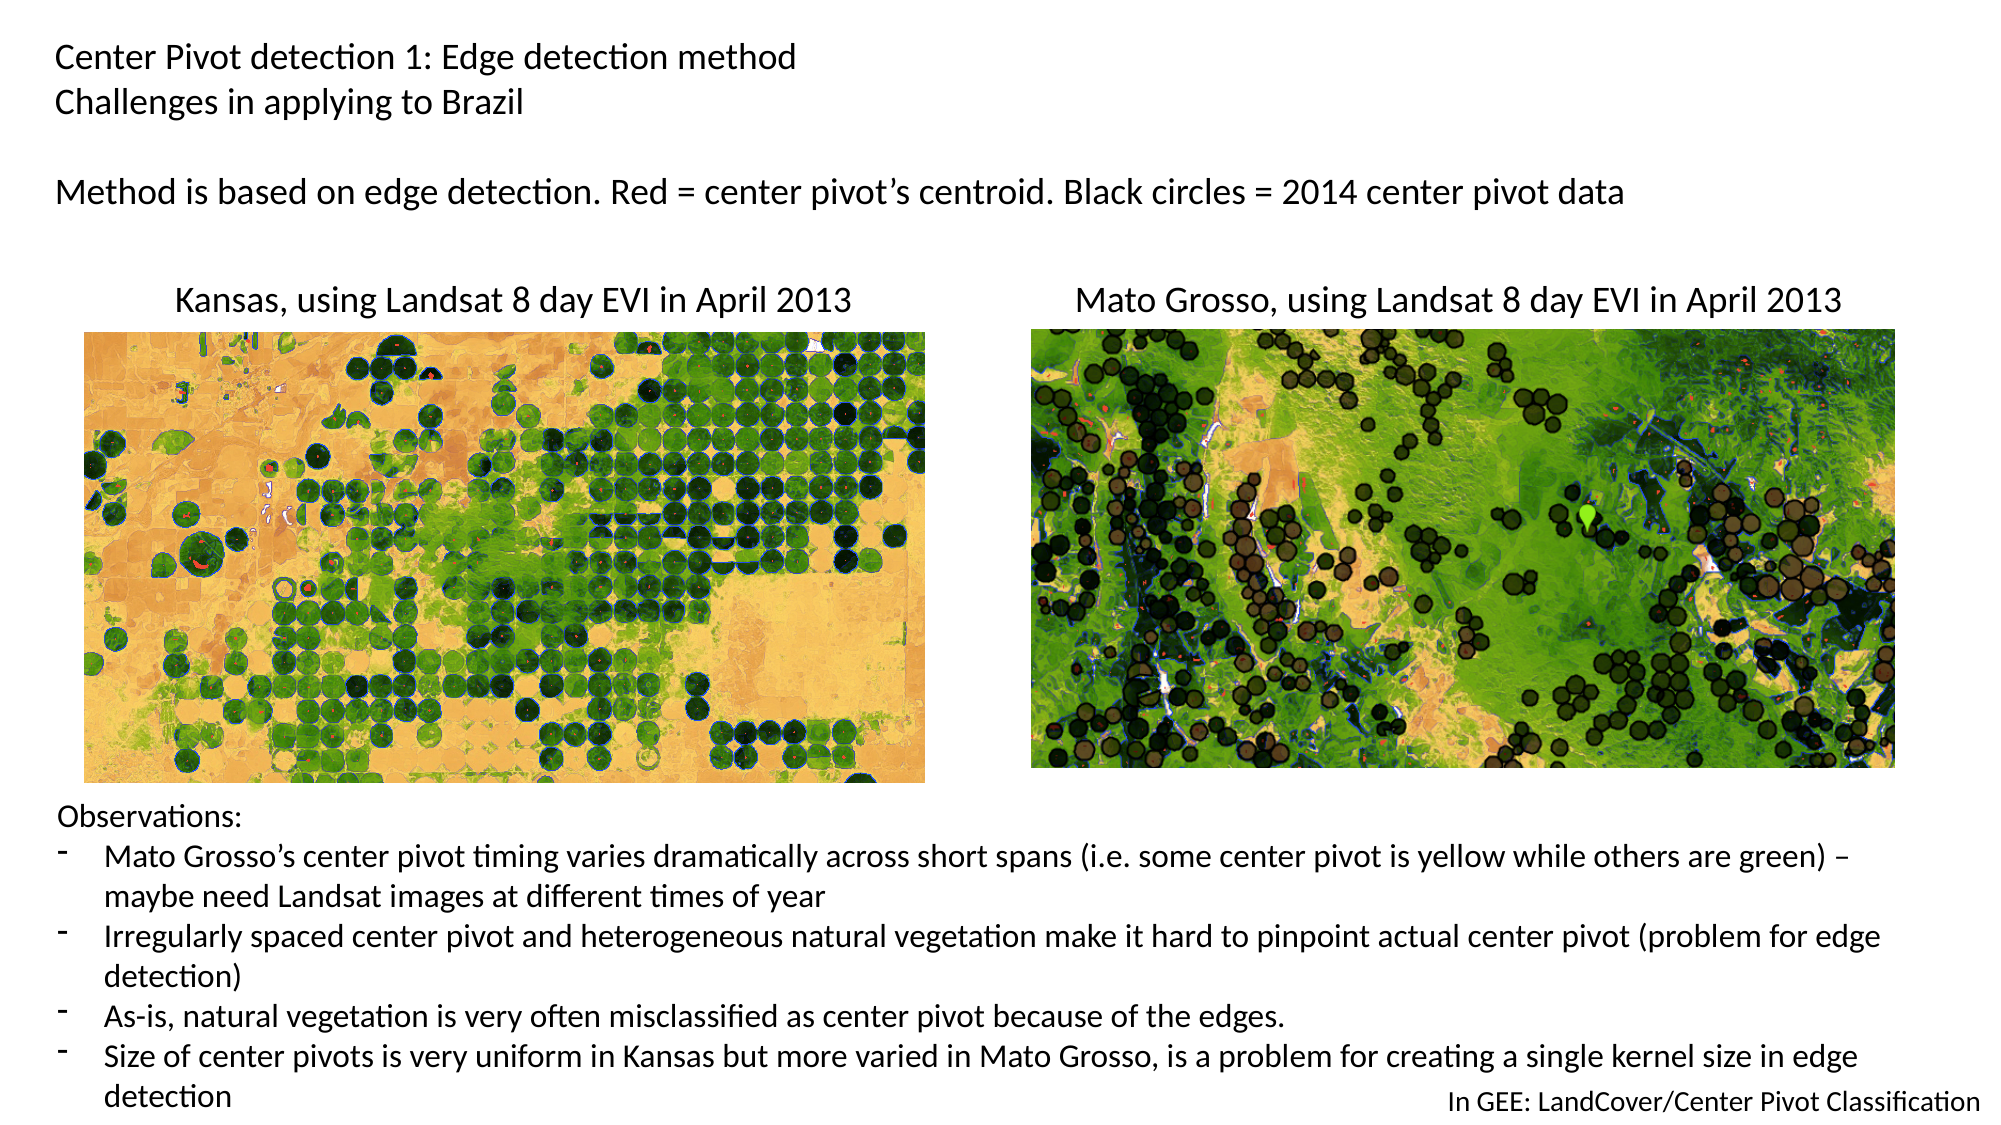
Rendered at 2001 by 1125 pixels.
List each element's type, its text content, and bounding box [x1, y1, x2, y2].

picture [1031, 329, 1895, 768]
text_box In GEE: LandCover/Center Pivot Classification [1433, 1074, 1997, 1125]
text_box Center Pivot detection 1: Edge detection method Challenges in applying to Brazil Method is based on edge detection. Red = center pivot’s centroid. Black circles = 2014 center pivot data [39, 24, 1651, 220]
text_box Observations: Mato Grosso’s center pivot timing varies dramatically across short spans (i.e. some center pivot is yellow while others are green) – maybe need Landsat images at different times of year Irregularly spaced center pivot and heterogeneous natural vegetation make it hard to pinpoint actual center pivot (problem for edge detection) As-is, natural vegetation is very often misclassified as center pivot because of the edges. Size of center pivots is very uniform in Kansas but more varied in Mato Grosso, is a problem for creating a single kernel size in edge detection [42, 787, 1958, 1122]
text_box Kansas, using Landsat 8 day EVI in April 2013 [160, 267, 868, 327]
text_box Mato Grosso, using Landsat 8 day EVI in April 2013 [1060, 267, 1859, 327]
picture [84, 332, 925, 783]
